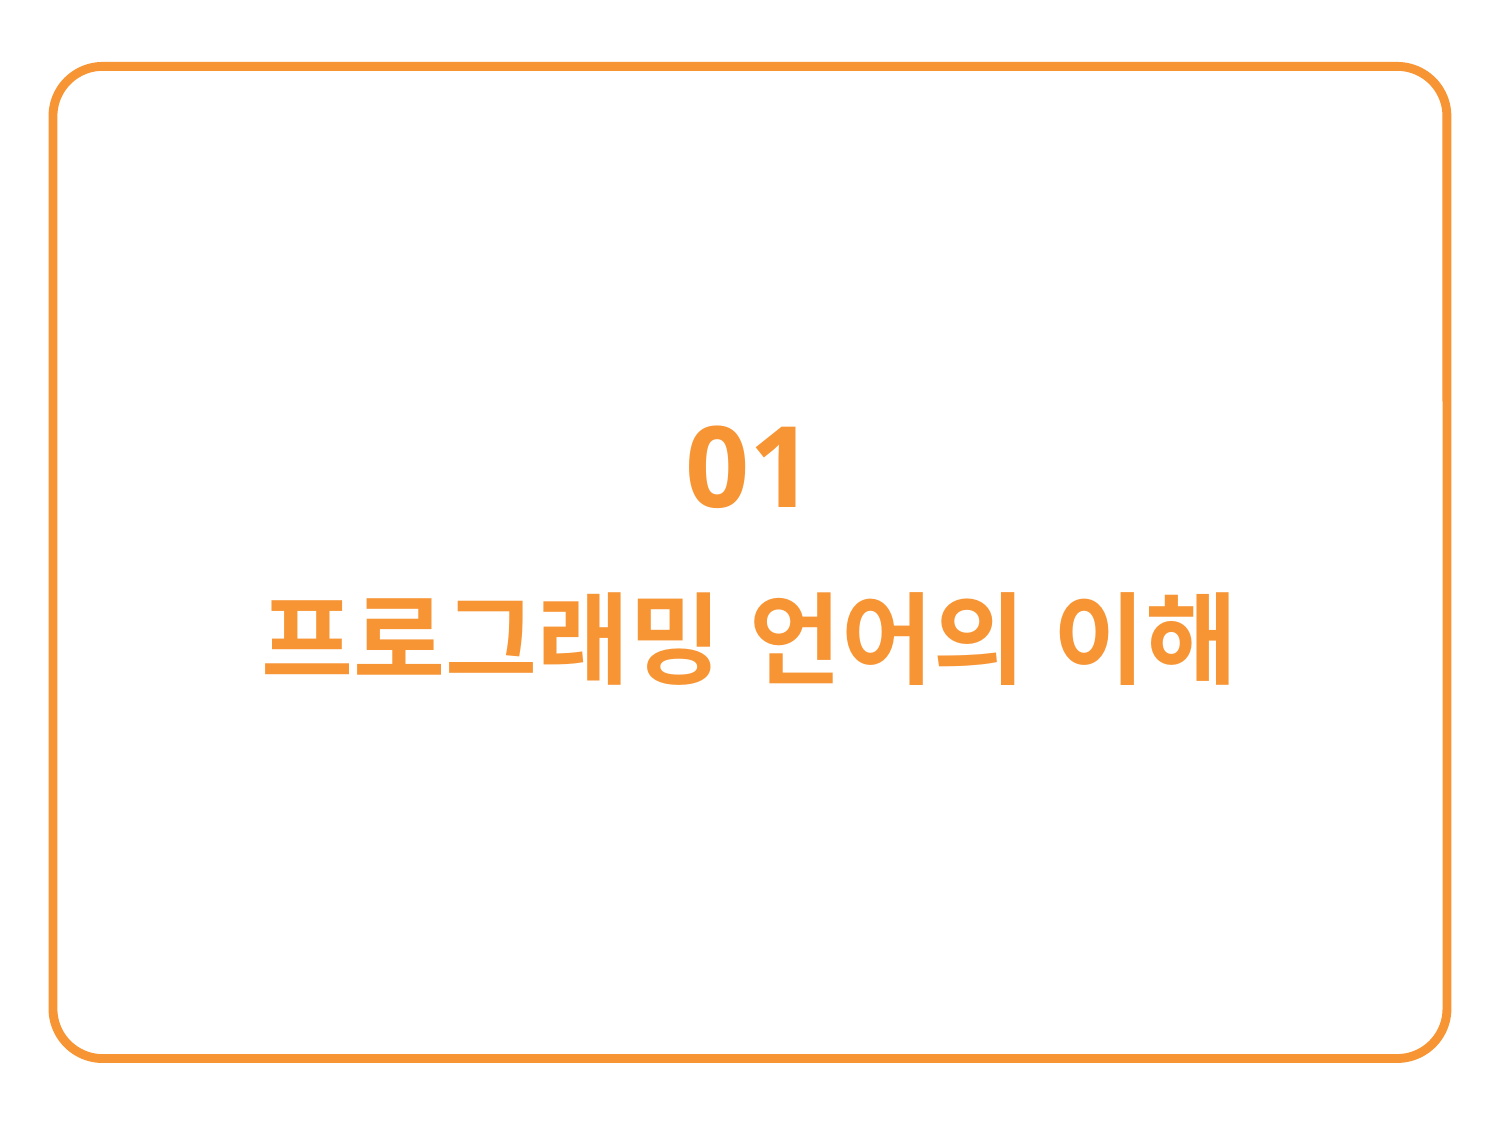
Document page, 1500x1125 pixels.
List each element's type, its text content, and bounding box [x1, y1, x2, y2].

list 01 [117, 385, 1383, 540]
list 프로그래밍 언어의 이해 [117, 559, 1383, 715]
